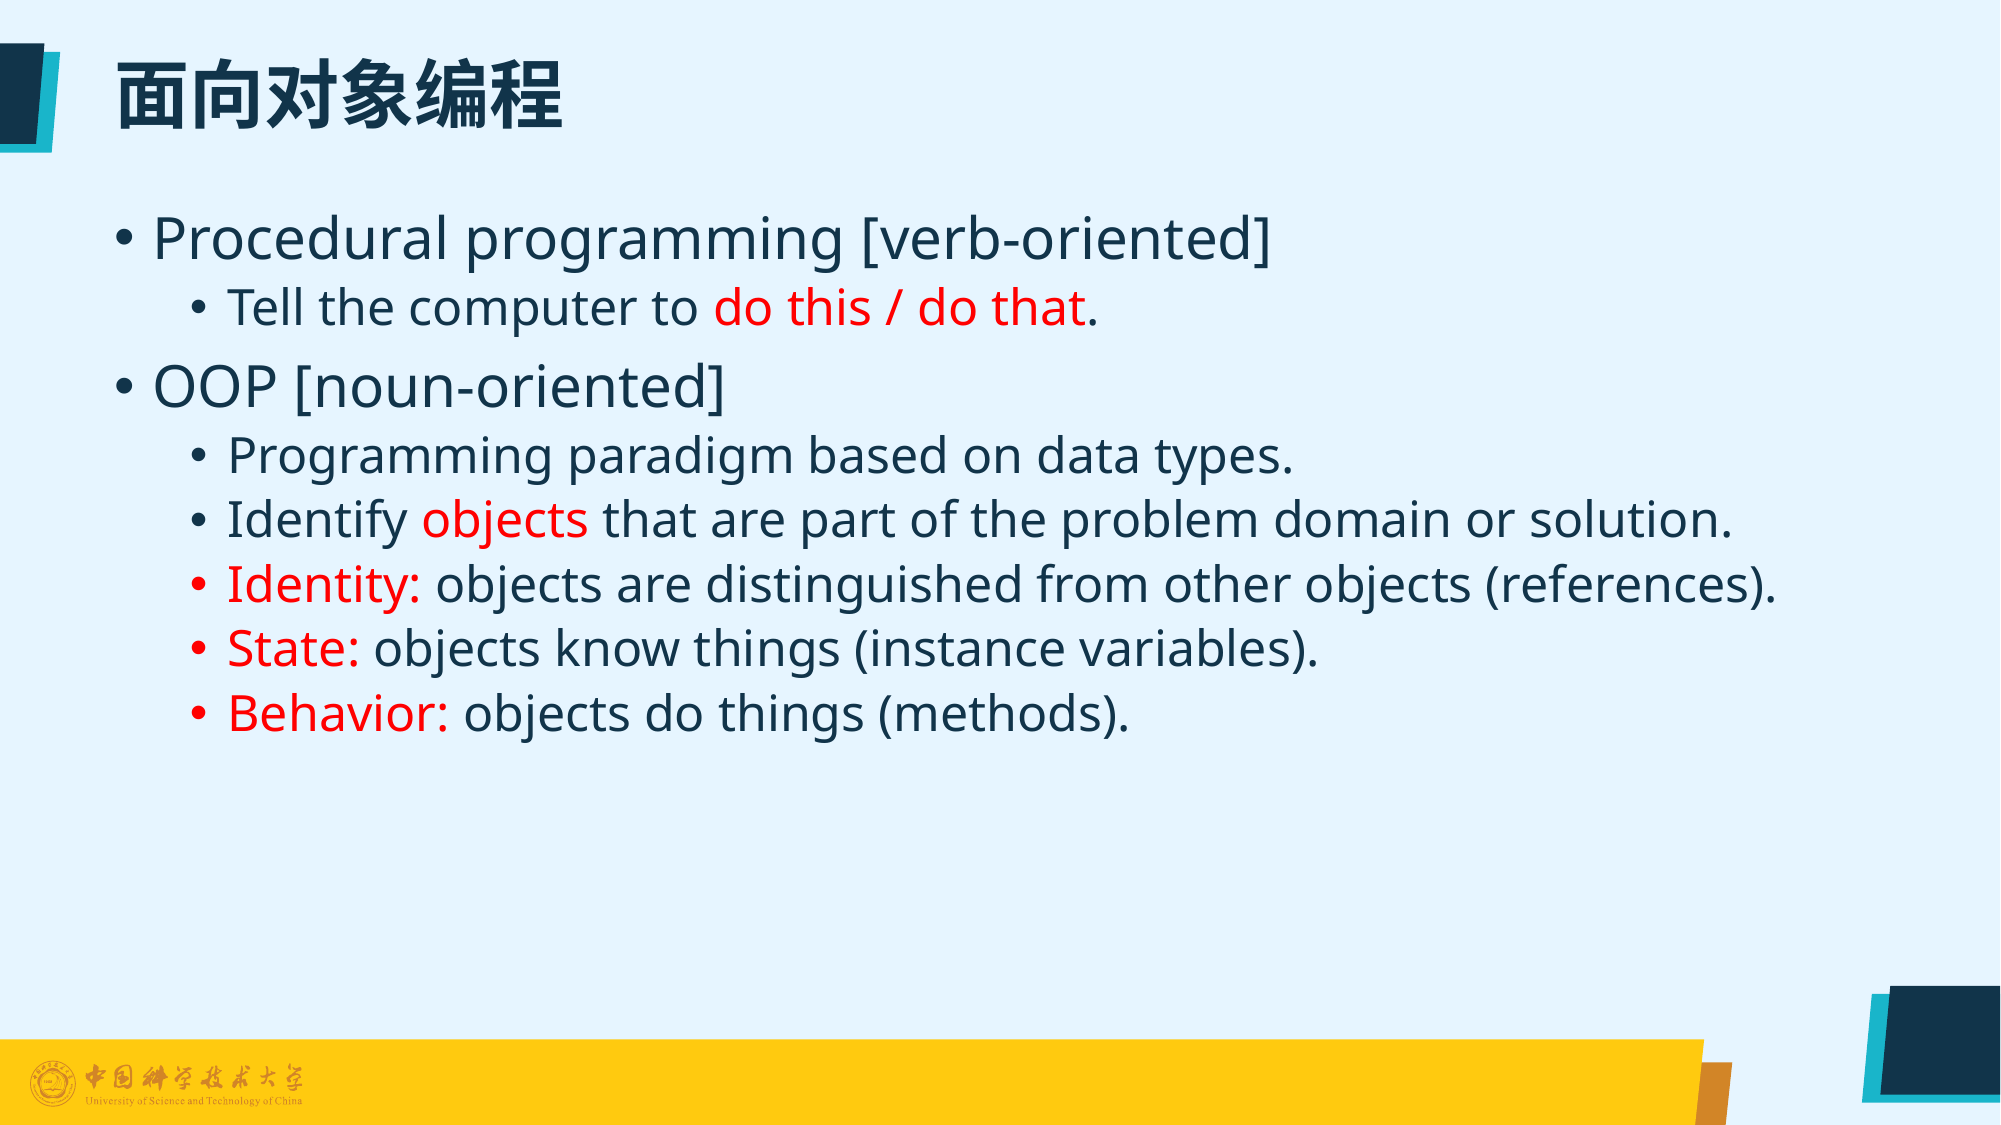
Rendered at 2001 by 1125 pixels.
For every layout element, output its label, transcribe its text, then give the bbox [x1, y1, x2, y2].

title 面向对象编程 [99, 43, 1863, 153]
list Procedural programming [verb-oriented] Tell the computer to do this / do that. OOP [noun-oriented] Programming paradigm based on data types. Identify objects that are part of the problem domain or solution. Identity: objects are distinguished from other objects (references). State: objects know things (instance variables). Behavior: objects do things (methods). [99, 201, 1862, 973]
